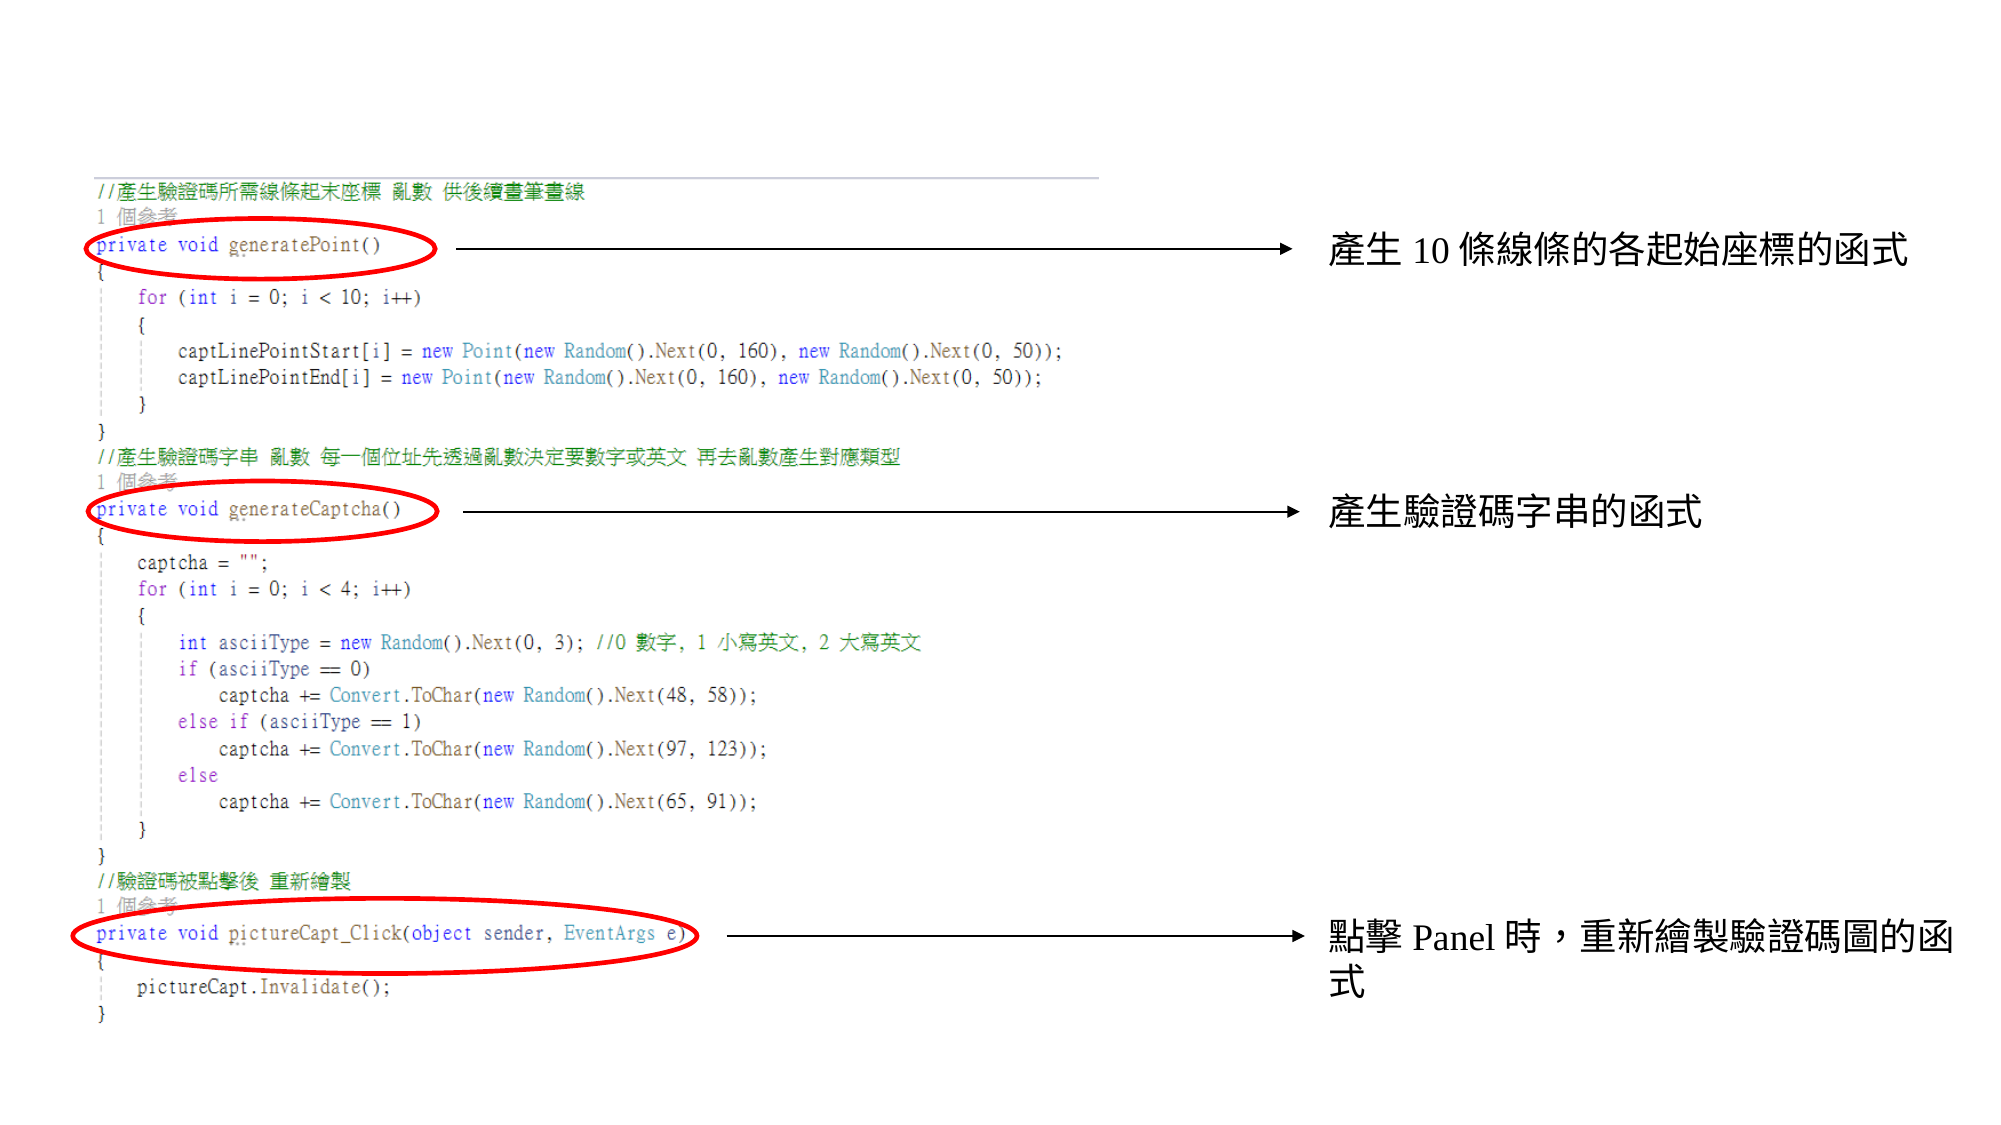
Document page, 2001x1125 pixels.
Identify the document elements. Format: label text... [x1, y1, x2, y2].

text_box 產生驗證碼字串的函式 [1313, 481, 1936, 541]
picture [94, 542, 1099, 898]
picture [94, 974, 1099, 1030]
text_box 點擊Panel時，重新繪製驗證碼圖的函式 [1313, 905, 2000, 1011]
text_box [85, 218, 1293, 280]
text_box 產生10條線條的各起始座標的函式 [1313, 218, 1936, 279]
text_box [87, 480, 1300, 542]
picture [94, 280, 1099, 480]
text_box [72, 898, 1305, 974]
picture [94, 177, 1099, 218]
